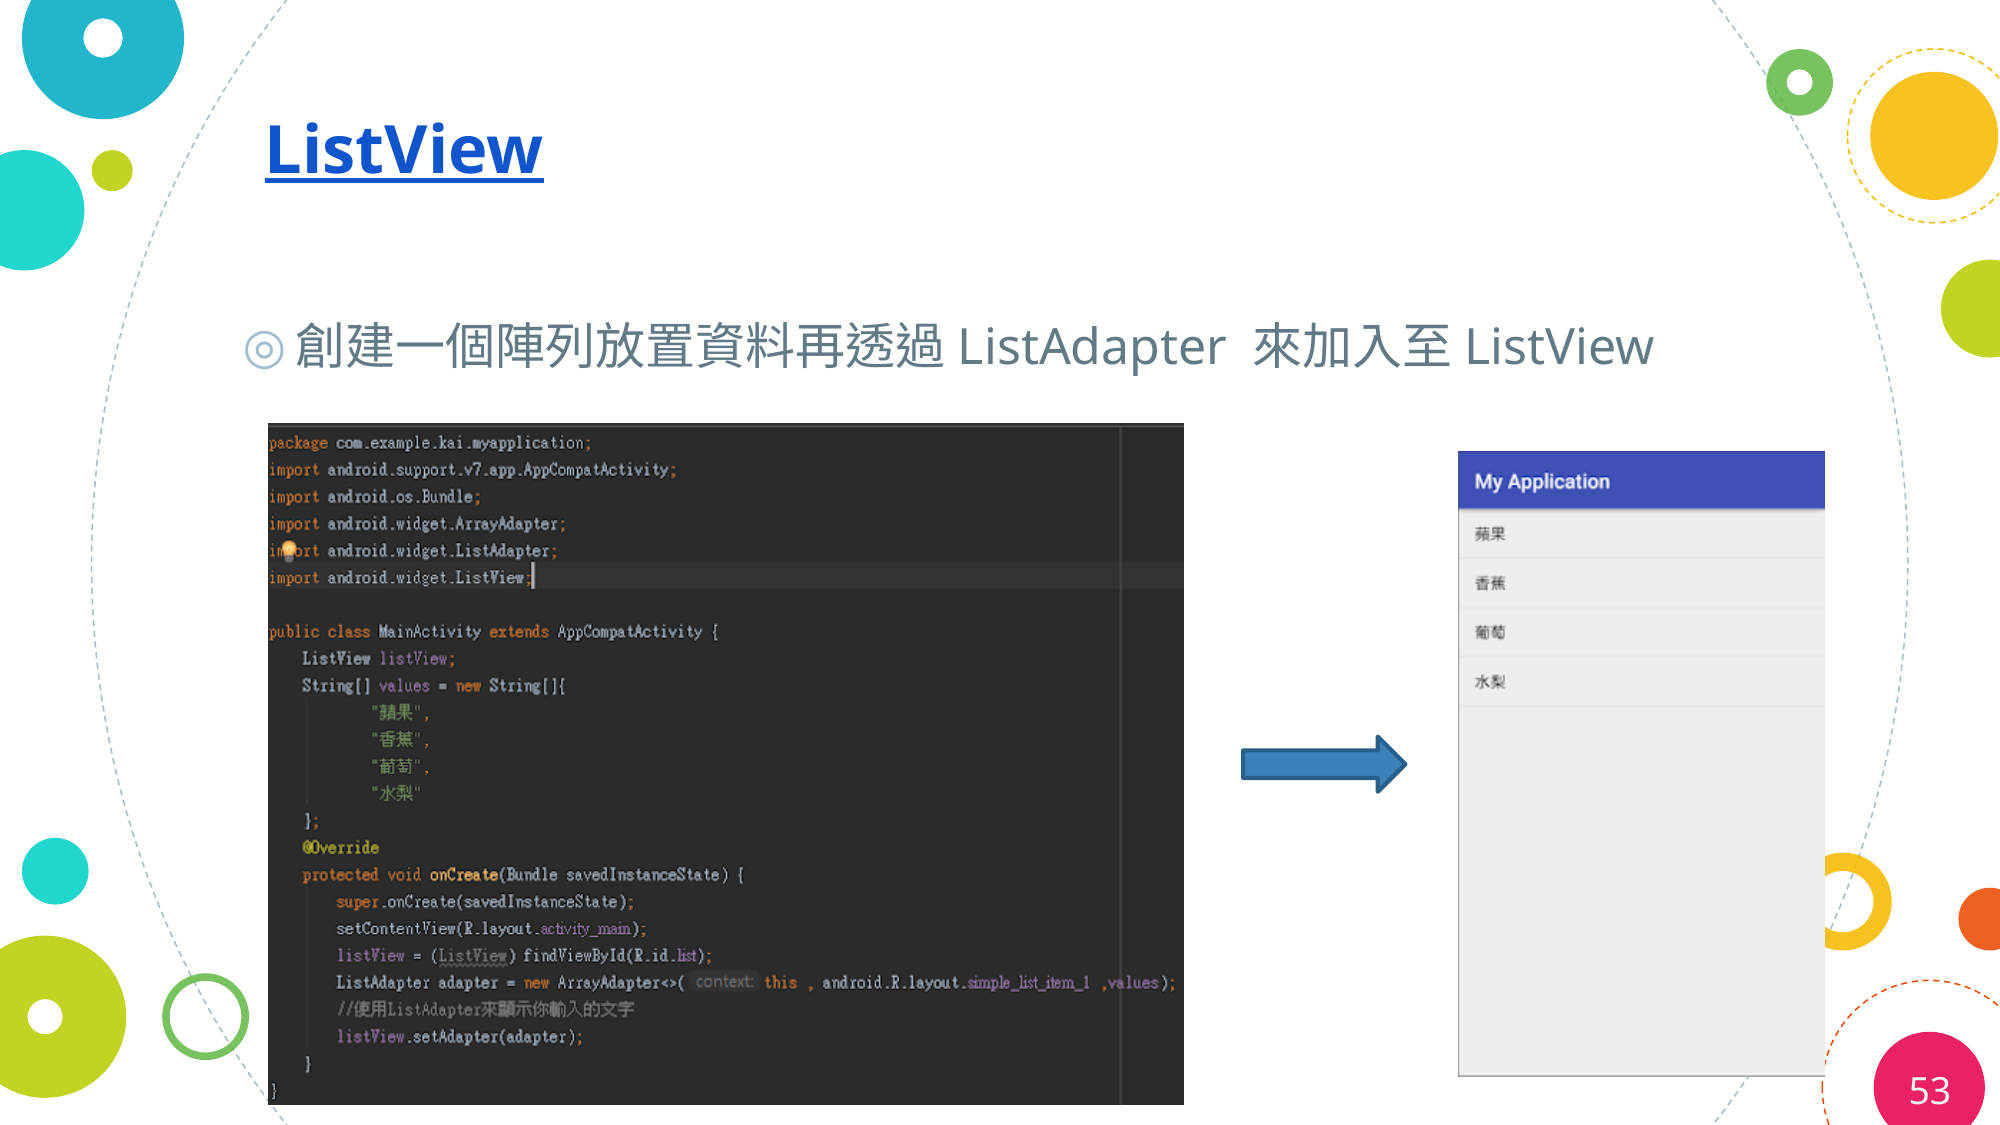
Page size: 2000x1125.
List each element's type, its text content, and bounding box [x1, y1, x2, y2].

list 創建一個陣列放置資料再透過ListAdapter 來加入至ListView [210, 299, 1790, 954]
picture [268, 423, 1184, 1105]
title ListView [249, 45, 1750, 213]
picture [1458, 451, 1825, 1077]
slide_number 53 [1885, 1060, 1975, 1125]
text_box [1241, 734, 1408, 794]
